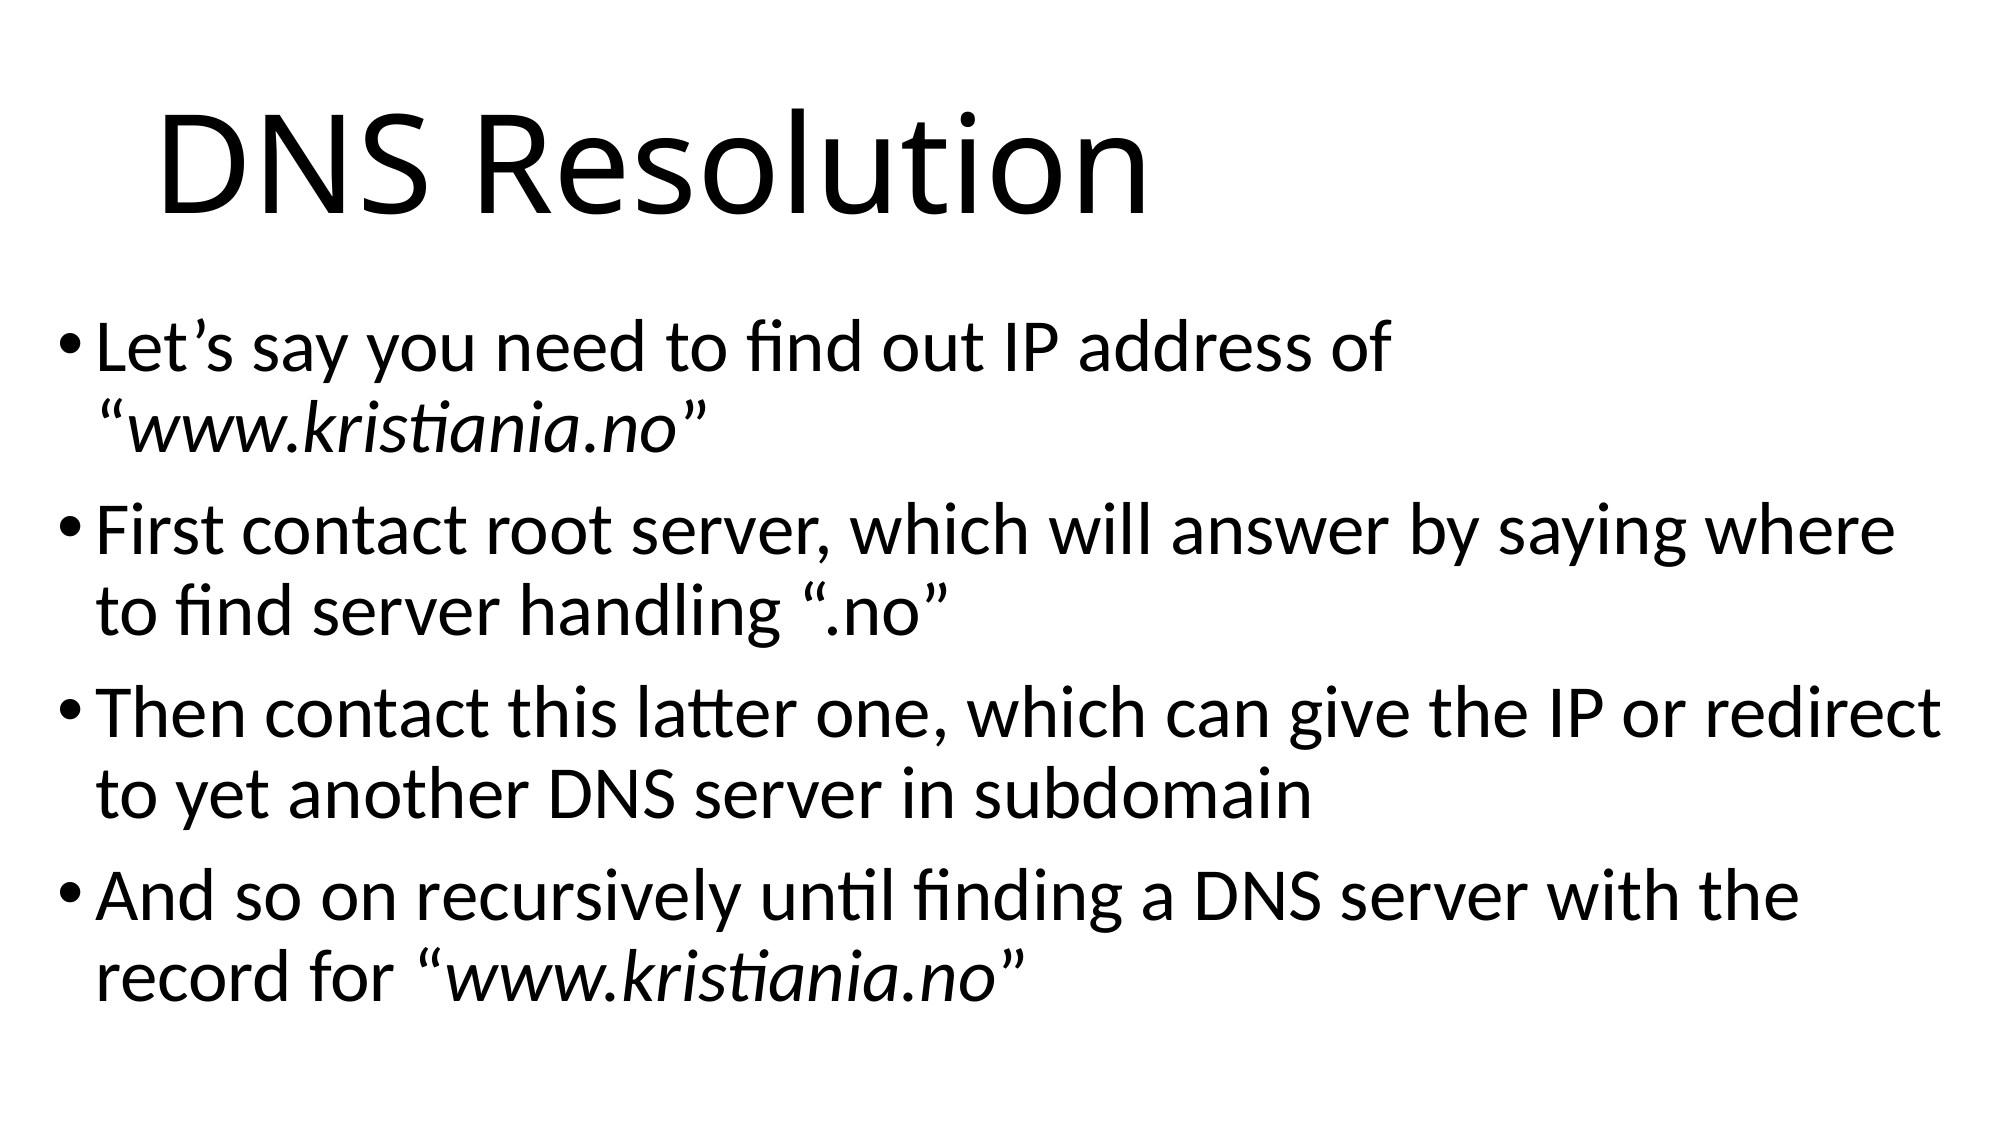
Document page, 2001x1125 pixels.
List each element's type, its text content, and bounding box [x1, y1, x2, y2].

list Let’s say you need to find out IP address of “www.kristiania.no” First contact root server, which will answer by saying where to find server handling “.no” Then contact this latter one, which can give the IP or redirect to yet another DNS server in subdomain And so on recursively until finding a DNS server with the record for “www.kristiania.no” [42, 299, 1965, 1091]
title DNS Resolution [137, 59, 1863, 278]
